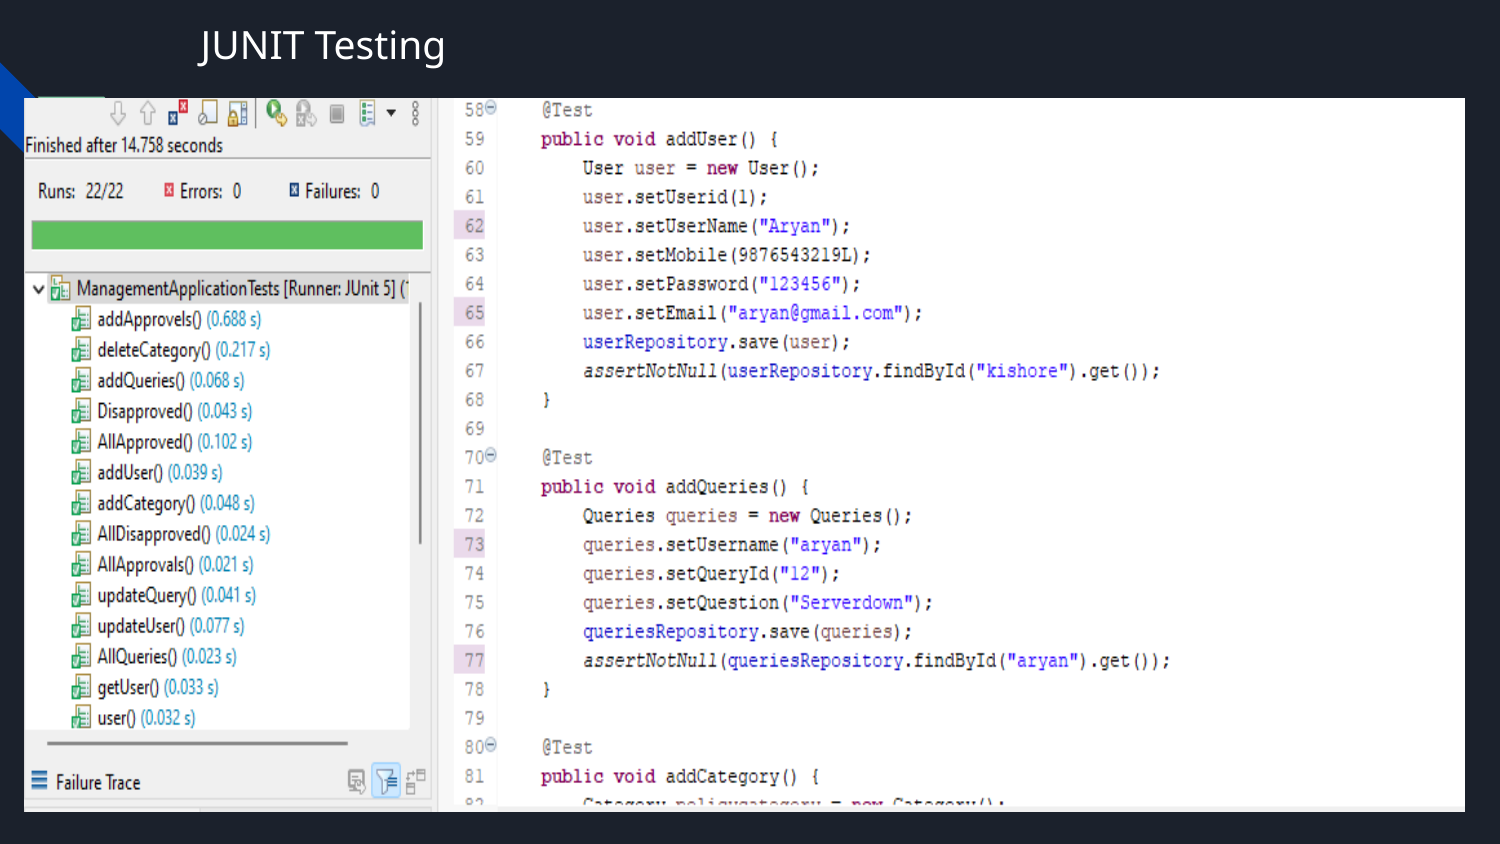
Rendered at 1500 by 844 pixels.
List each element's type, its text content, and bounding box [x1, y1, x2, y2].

picture [24, 98, 1465, 812]
title JUNIT Testing [185, 5, 1341, 83]
